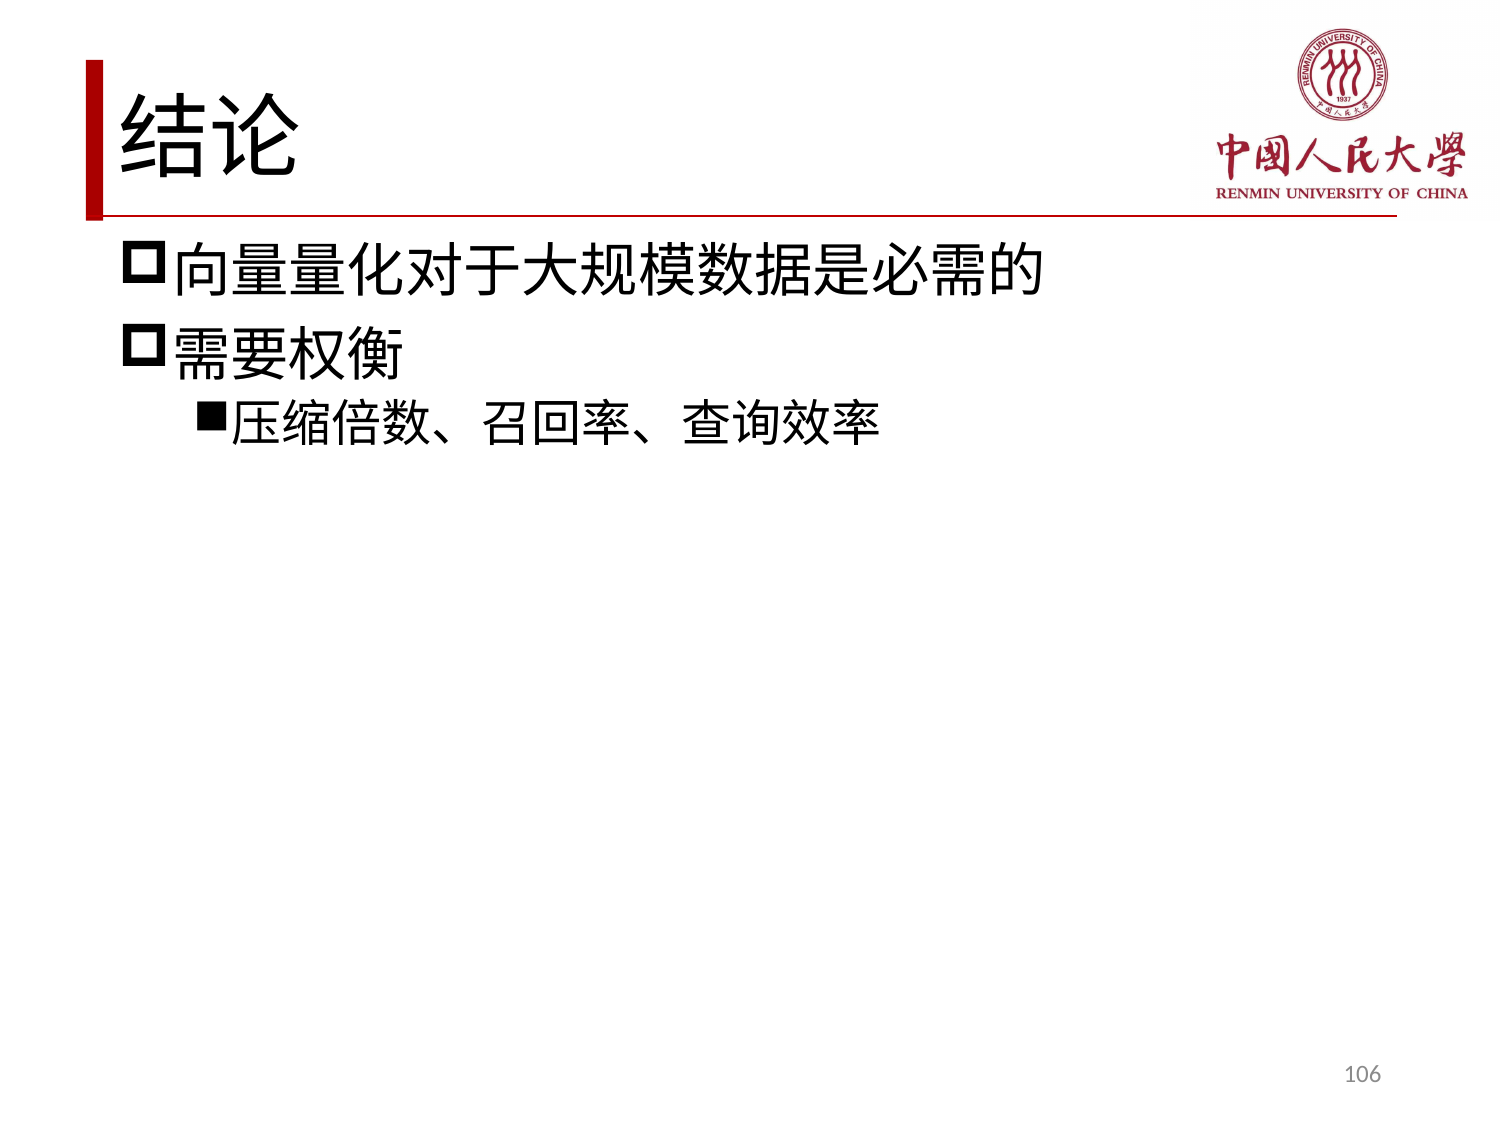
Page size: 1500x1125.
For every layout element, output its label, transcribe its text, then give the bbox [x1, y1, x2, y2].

title 结论 [103, 59, 1397, 221]
picture [1190, 0, 1500, 221]
list 向量量化对于大规模数据是必需的 需要权衡 压缩倍数、召回率、查询效率 [103, 233, 1397, 1014]
slide_number 106 [1059, 1042, 1397, 1103]
